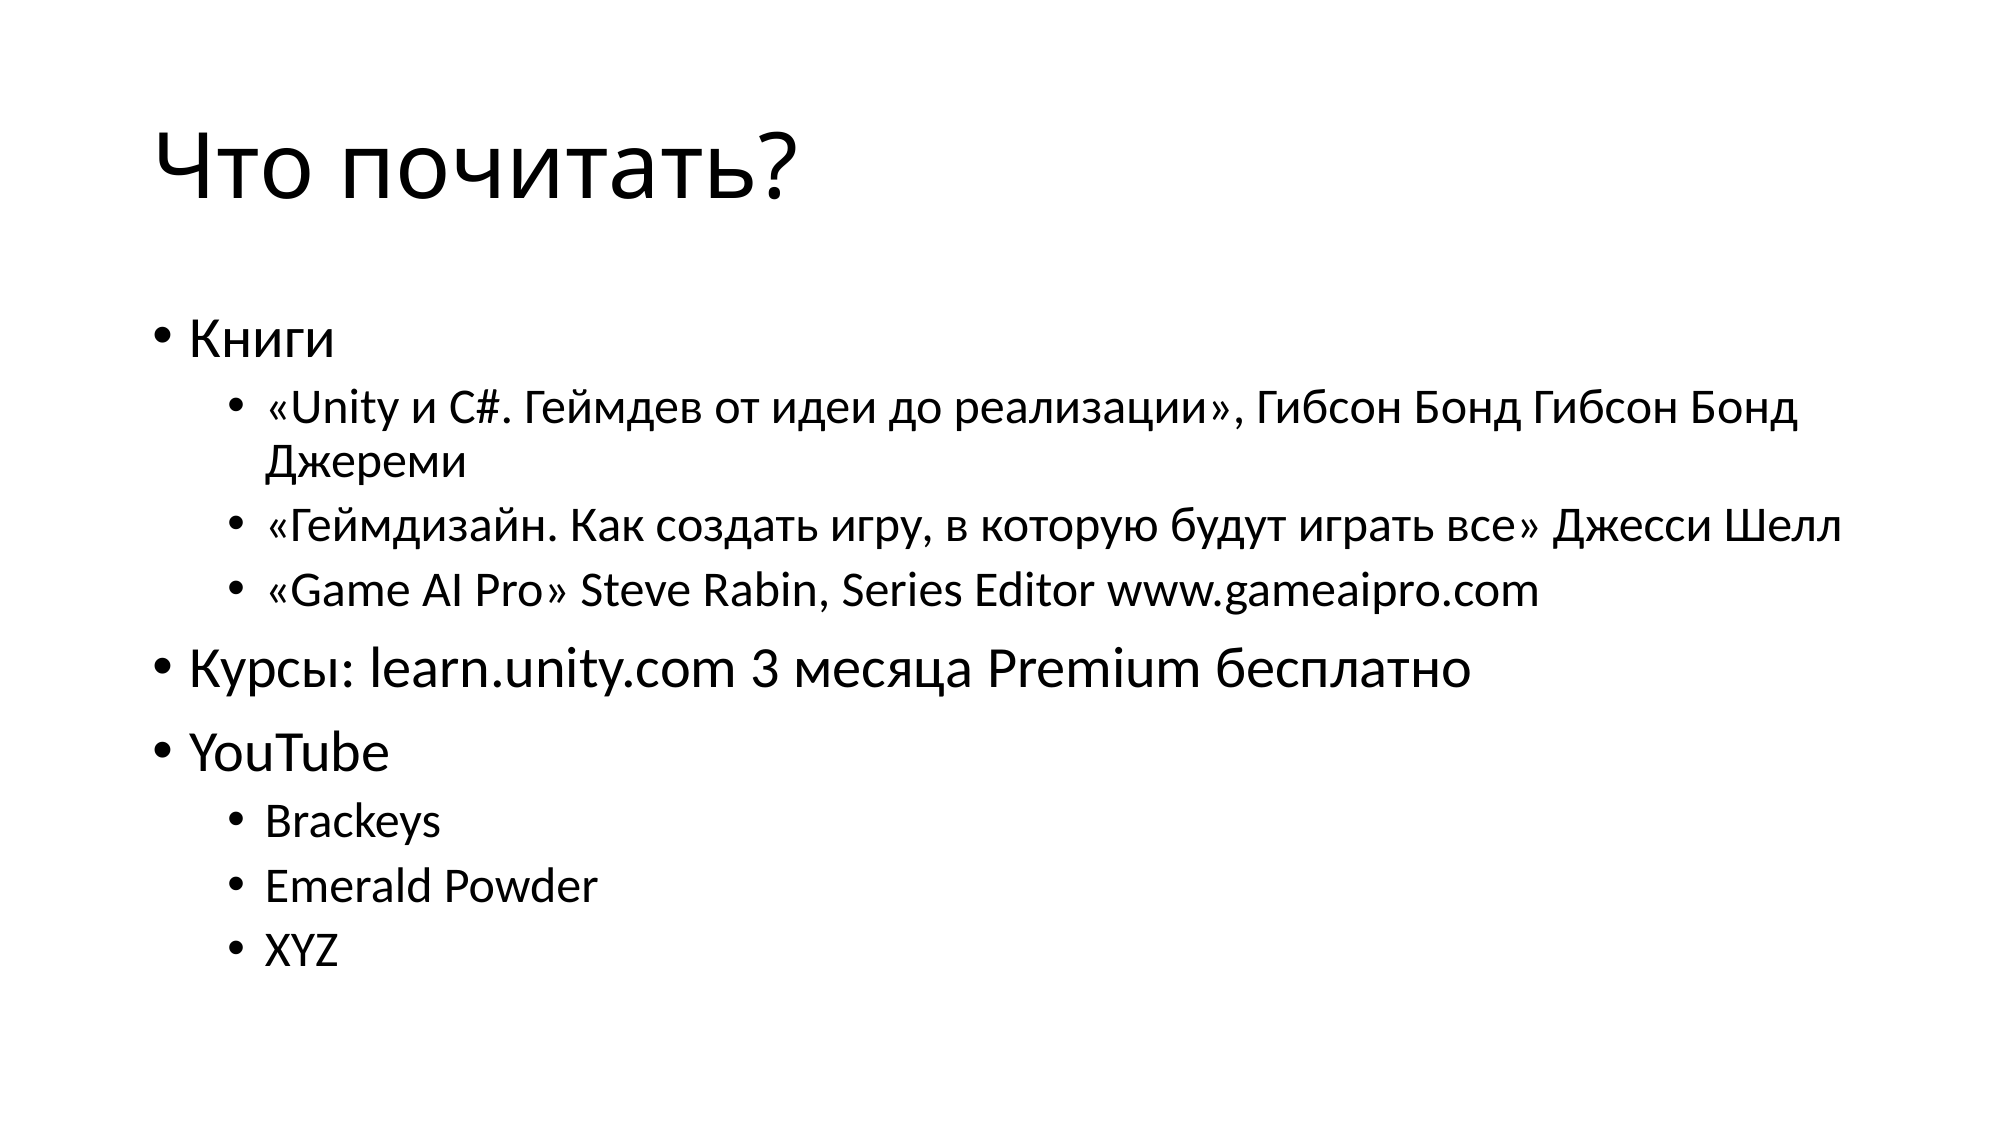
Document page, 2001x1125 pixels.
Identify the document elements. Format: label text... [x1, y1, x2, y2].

list Книги «Unity и C#. Геймдев от идеи до реализации», Гибсон Бонд Гибсон Бонд Джереми «Геймдизайн. Как создать игру, в которую будут играть все» Джесси Шелл «Game AI Pro» Steve Rabin, Series Editor www.gameaipro.com Курсы: learn.unity.com 3 месяца Premium бесплатно YouTube Brackeys Emerald Powder XYZ [137, 299, 1863, 1014]
title Что почитать? [137, 59, 1863, 278]
